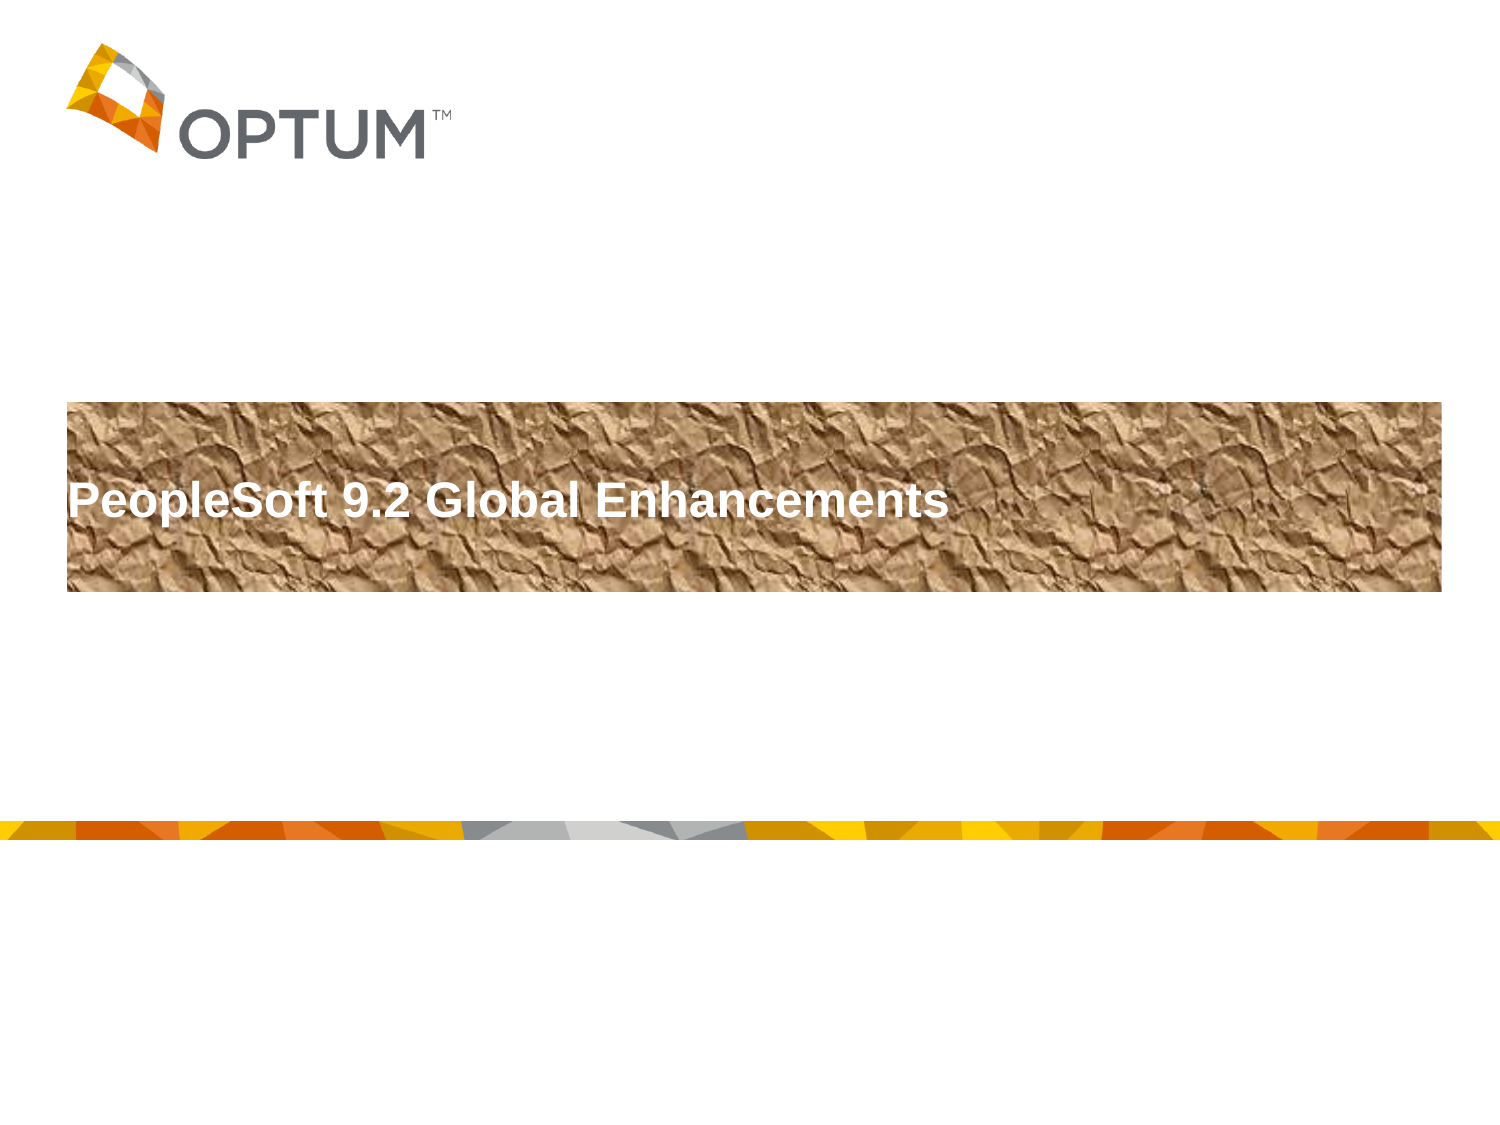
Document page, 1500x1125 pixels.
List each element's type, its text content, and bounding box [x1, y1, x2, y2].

picture [0, 821, 1500, 840]
picture [66, 43, 451, 159]
title PeopleSoft 9.2 Global Enhancements [67, 402, 1442, 592]
